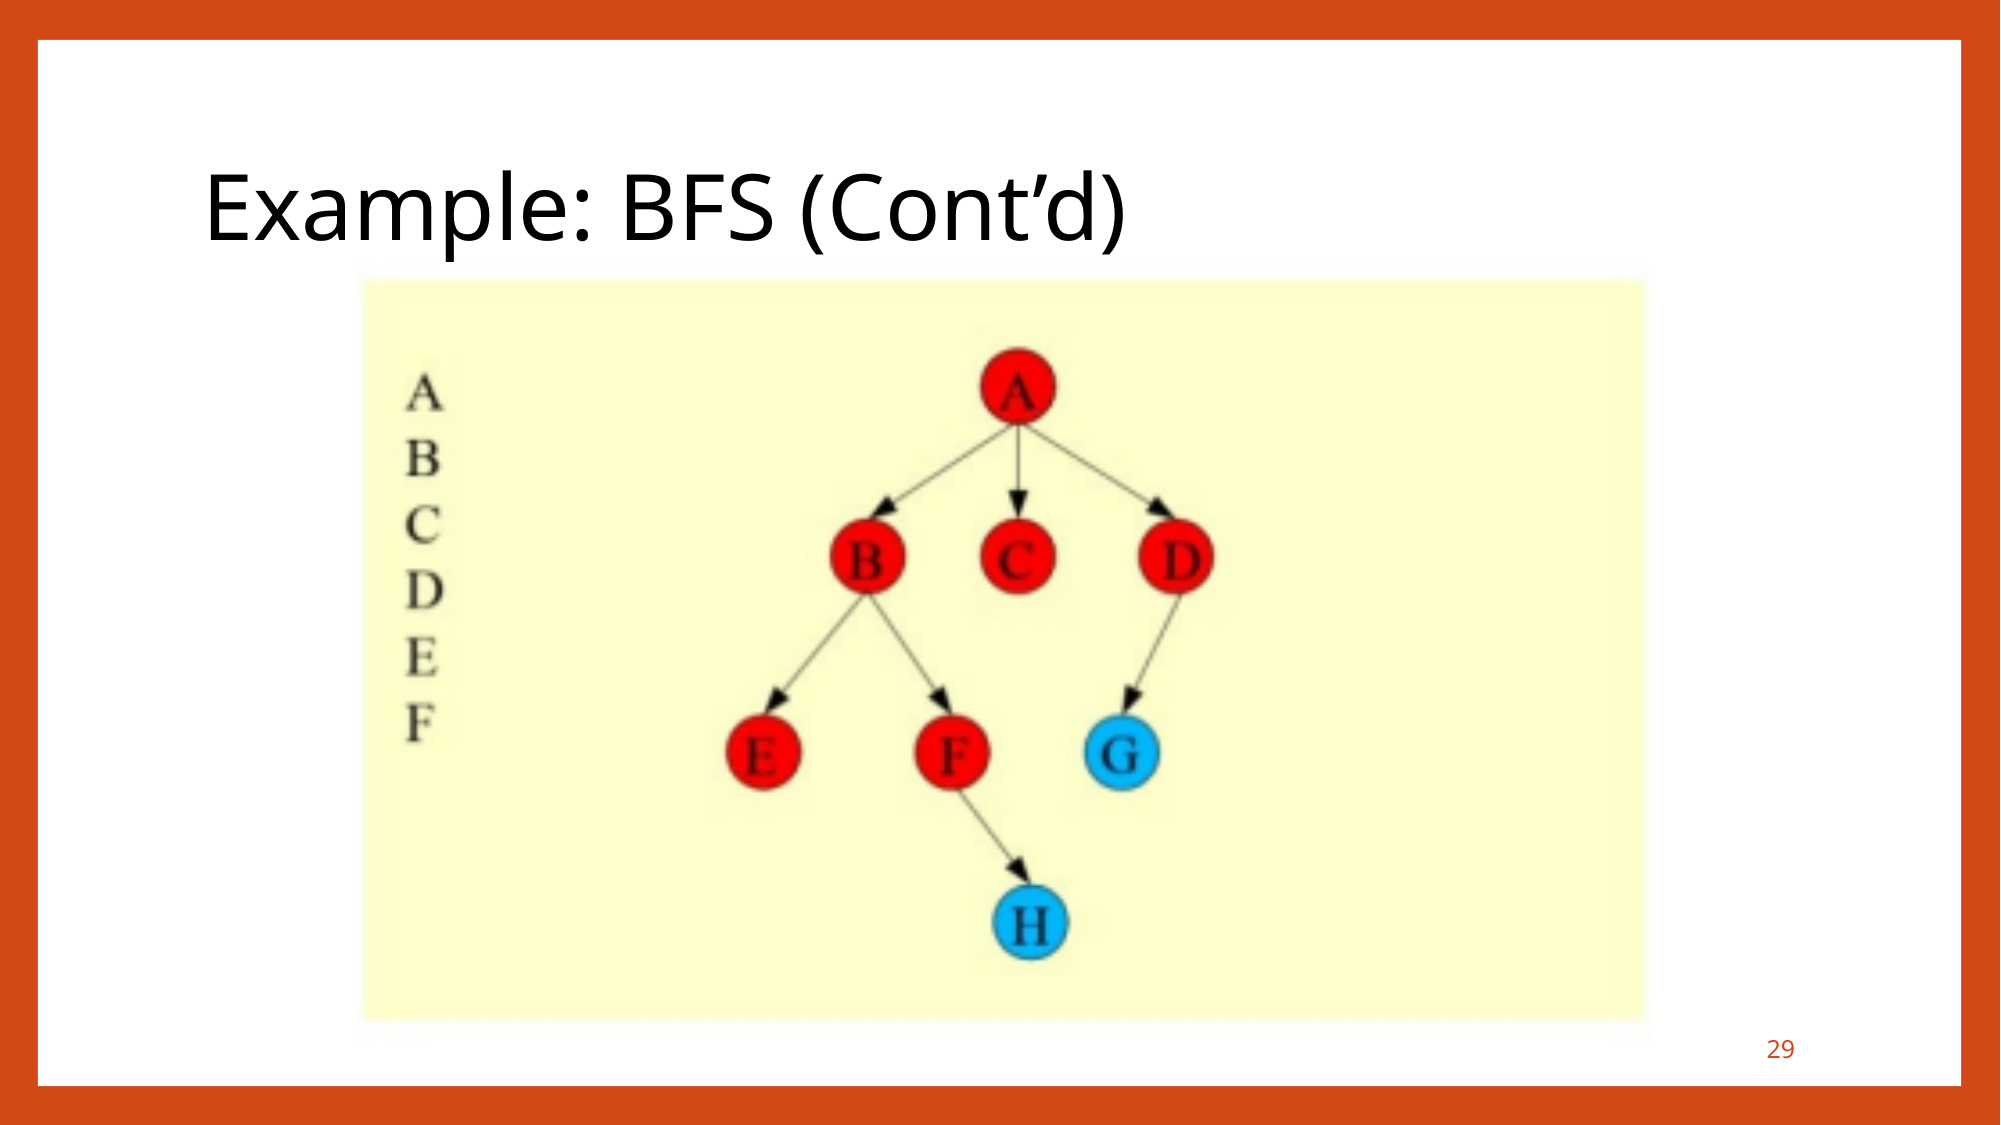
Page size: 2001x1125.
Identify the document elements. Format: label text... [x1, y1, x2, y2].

picture [325, 261, 1671, 1052]
title Example: BFS (Cont’d) [187, 99, 1808, 323]
slide_number 29 [1530, 1020, 1811, 1081]
